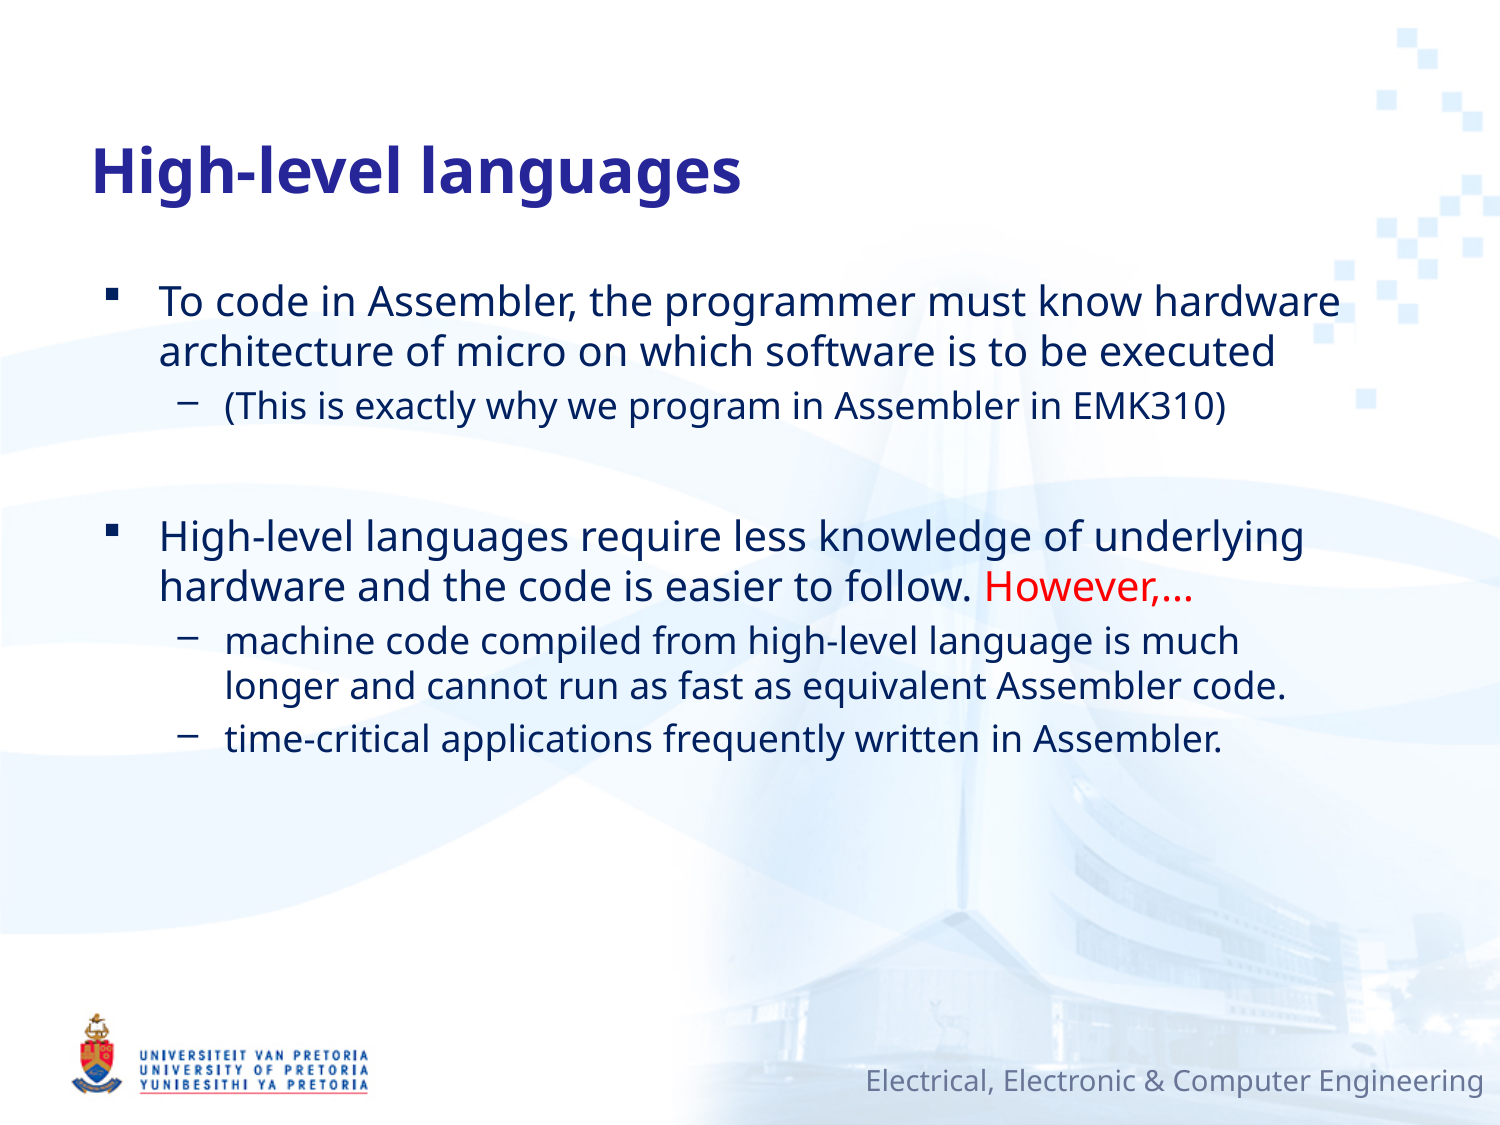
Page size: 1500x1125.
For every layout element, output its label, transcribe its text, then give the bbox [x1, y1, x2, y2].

title High-level languages [75, 75, 1350, 263]
list To code in Assembler, the programmer must know hardware architecture of micro on which software is to be executed (This is exactly why we program in Assembler in EMK310) High-level languages require less knowledge of underlying hardware and the code is easier to follow. However,… machine code compiled from high-level language is much longer and cannot run as fast as equivalent Assembler code. time-critical applications frequently written in Assembler. [87, 267, 1363, 1000]
picture [0, 0, 1500, 1125]
